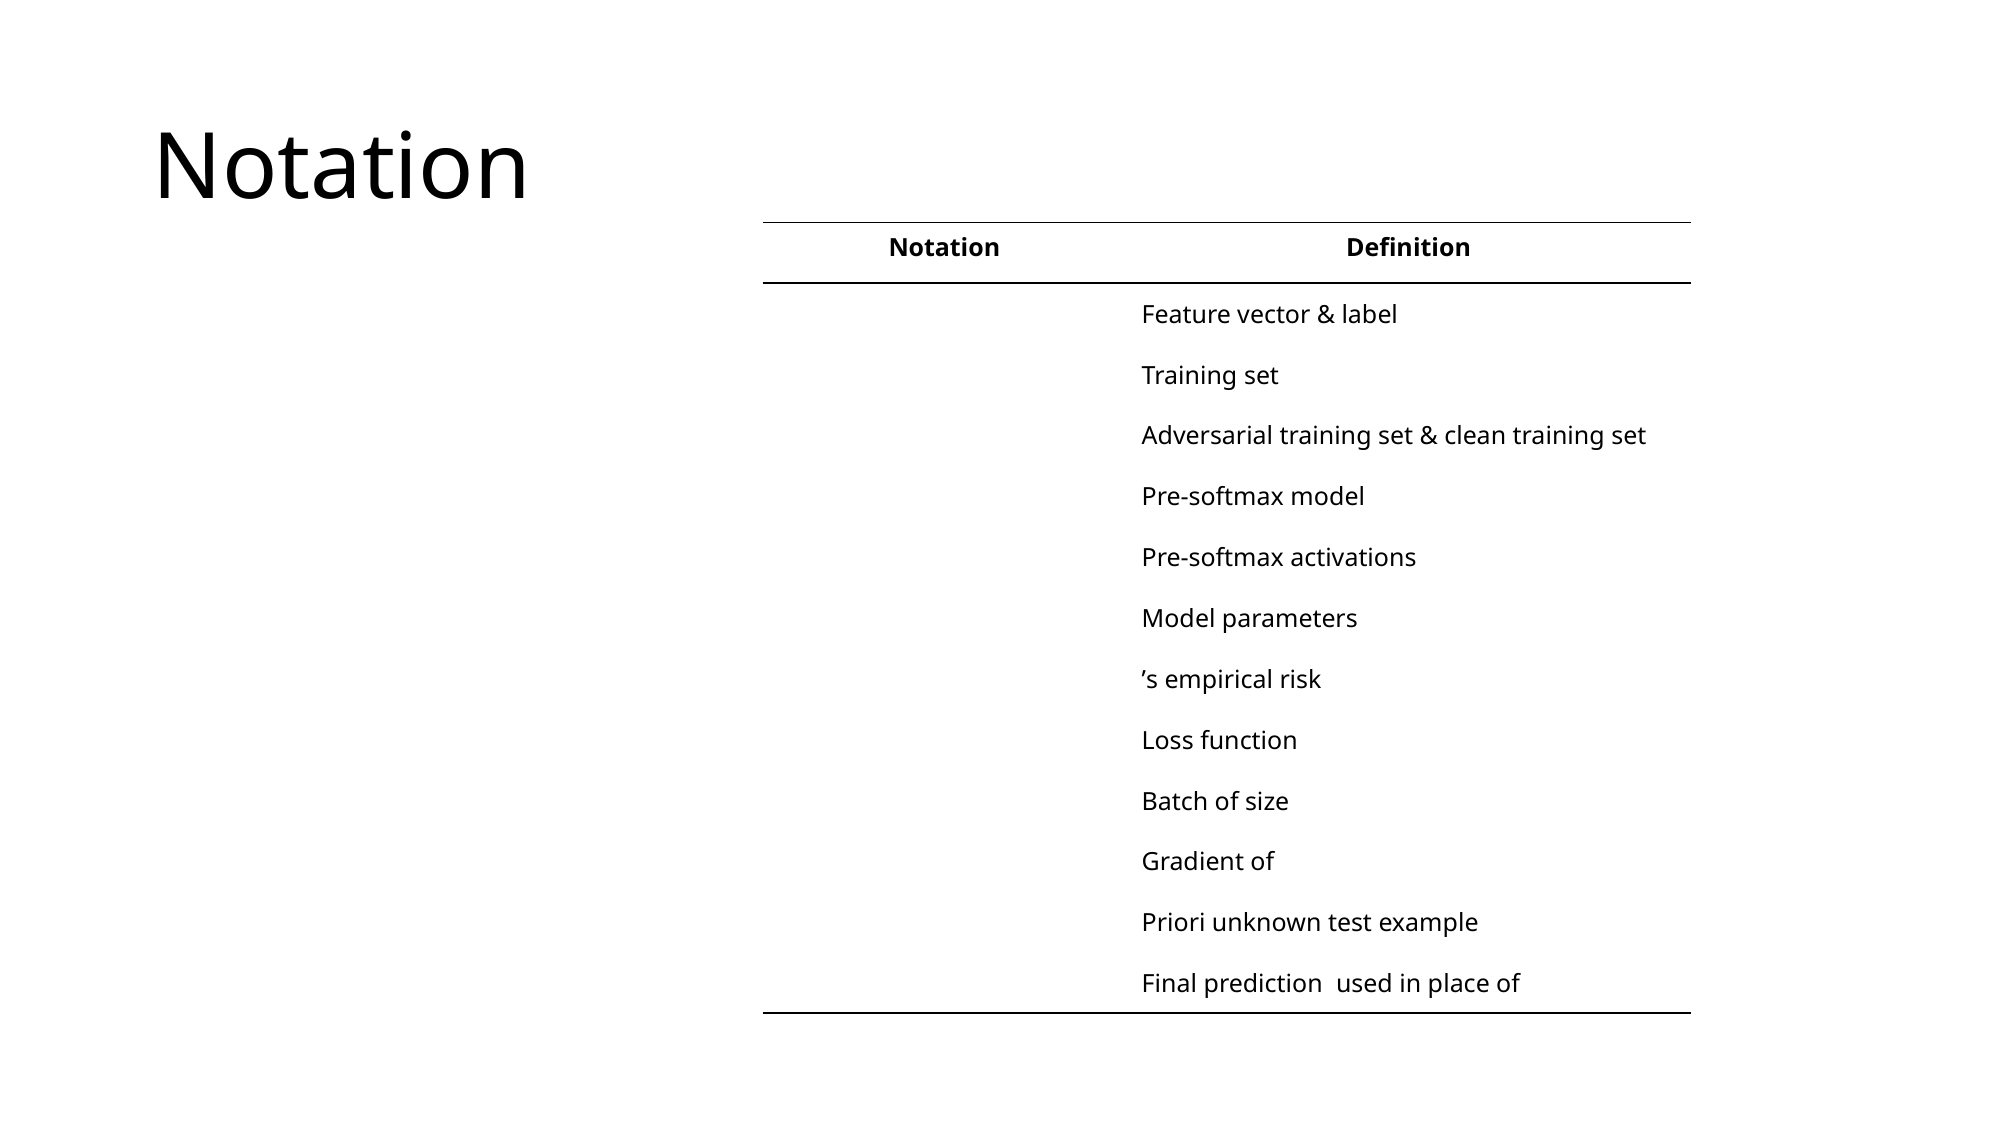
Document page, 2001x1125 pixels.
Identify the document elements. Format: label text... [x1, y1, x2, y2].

title Notation [137, 59, 1863, 278]
